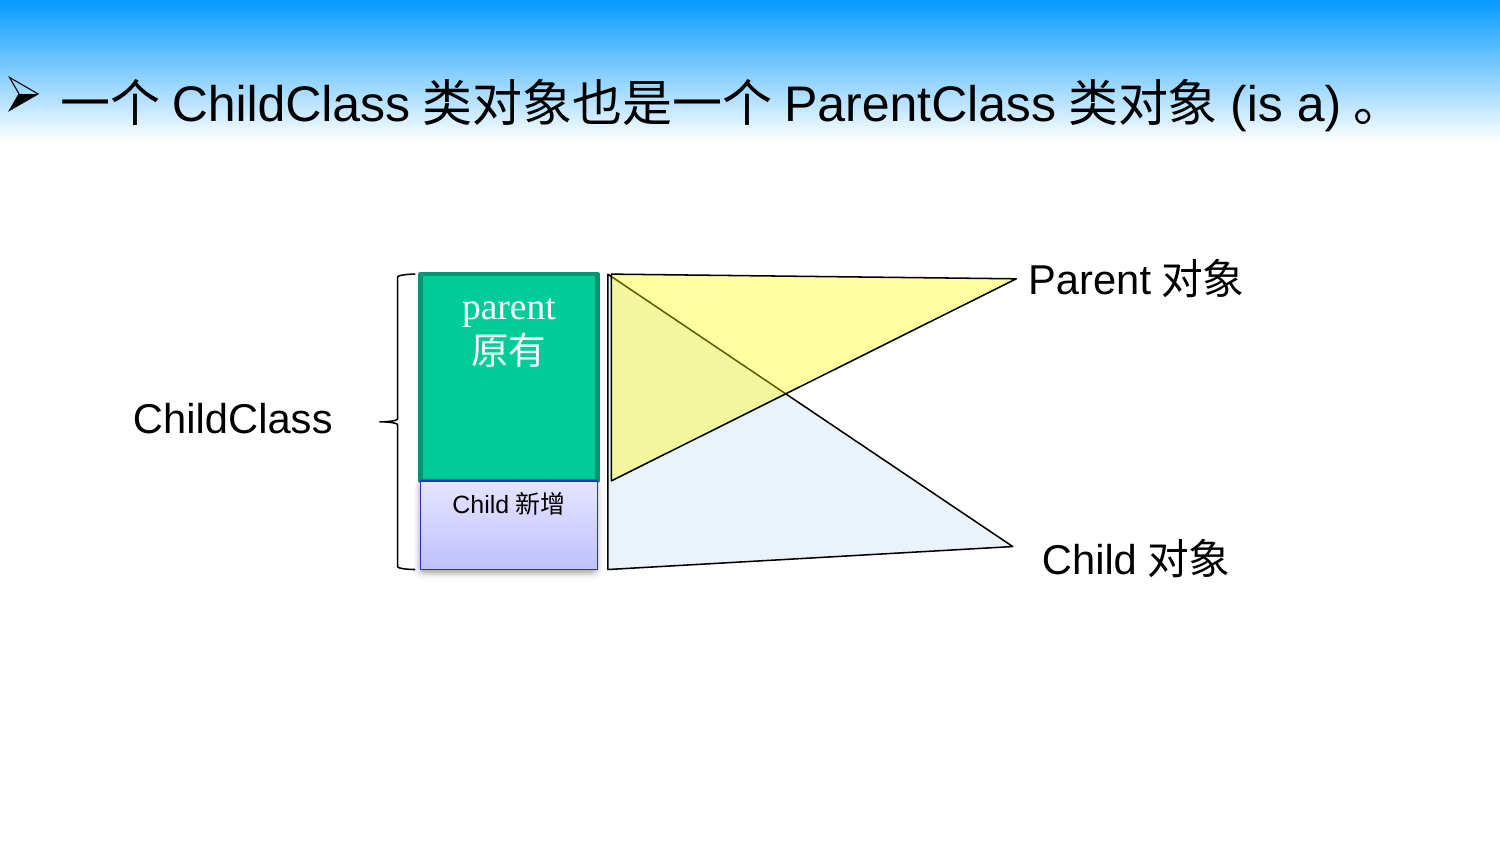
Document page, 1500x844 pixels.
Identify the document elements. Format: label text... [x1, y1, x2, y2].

text_box [607, 274, 611, 384]
text_box [611, 449, 676, 481]
text_box ChildClass [118, 384, 397, 449]
text_box [607, 449, 1013, 570]
text_box ChildClass [602, 384, 868, 449]
text_box [611, 274, 1013, 384]
text_box [379, 274, 416, 570]
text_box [420, 273, 598, 570]
text_box Child对象 [1027, 525, 1246, 590]
text_box 一个ChildClass类对象也是一个ParentClass类对象(is a)。 [0, 63, 1419, 139]
text_box Parent对象 [1013, 246, 1260, 311]
